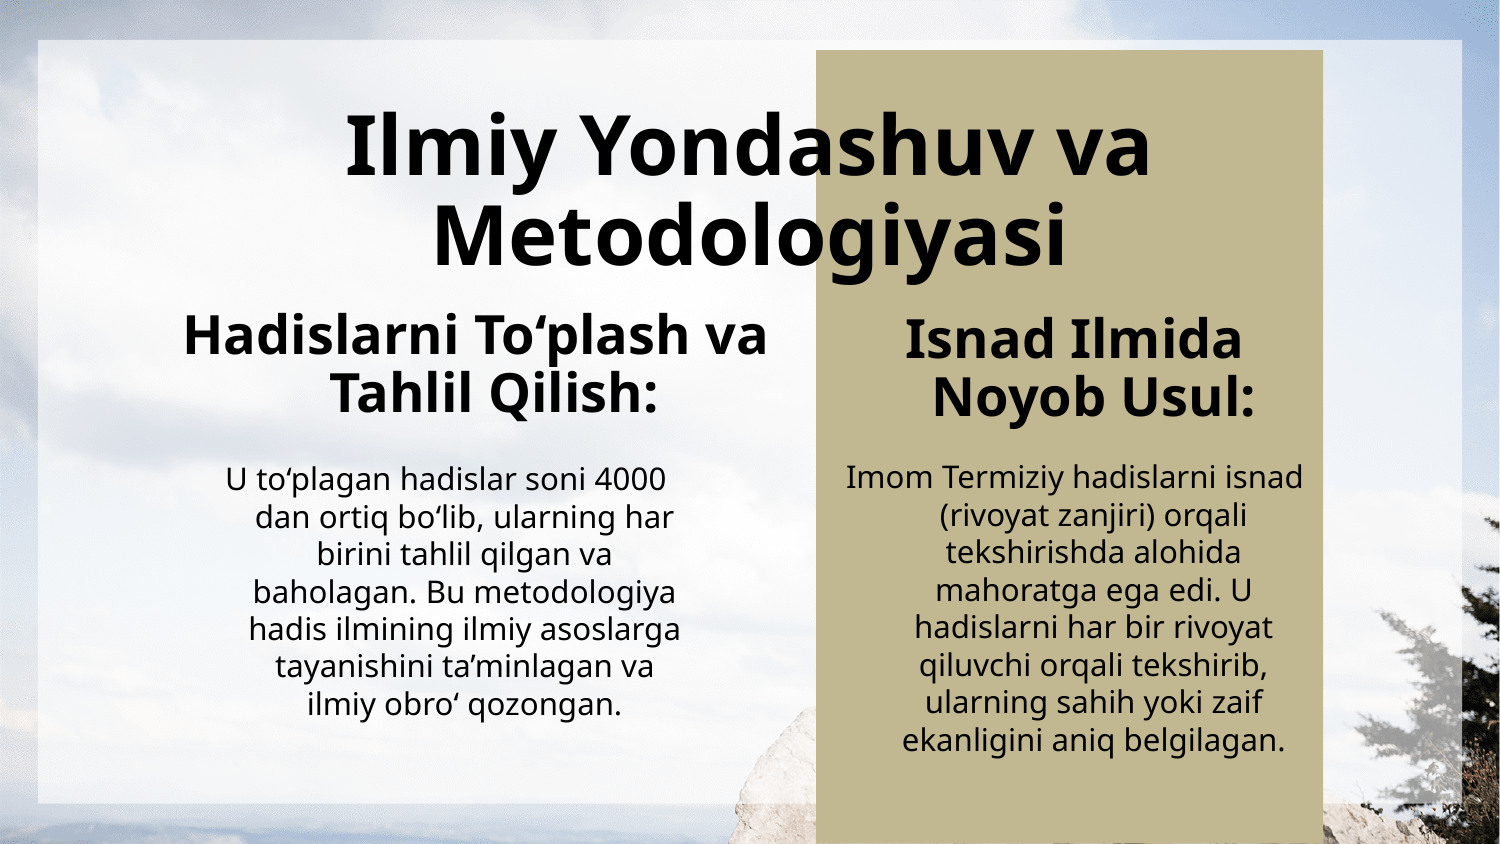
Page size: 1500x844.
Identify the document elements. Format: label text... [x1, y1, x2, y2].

list Imom Termiziy hadislarni isnad (rivoyat zanjiri) orqali tekshirishda alohida mahoratga ega edi. U hadislarni har bir rivoyat qiluvchi orqali tekshirib, ularning sahih yoki zaif ekanligini aniq belgilagan. [783, 450, 1330, 624]
text_box [814, 48, 1325, 303]
list Isnad Ilmida Noyob Usul: [783, 303, 1330, 369]
list Hadislarni To‘plash va Tahlil Qilish: [122, 300, 792, 365]
text_box [814, 369, 1325, 450]
picture [0, 0, 1500, 844]
list U to‘plagan hadislar soni 4000 dan ortiq bo‘lib, ularning har birini tahlil qilgan va baholagan. Bu metodologiya hadis ilmining ilmiy asoslarga tayanishini ta’minlagan va ilmiy obro‘ qozongan. [154, 452, 700, 626]
text_box [814, 624, 1325, 844]
title Ilmiy Yondashuv va Metodologiyasi [222, 96, 1278, 296]
